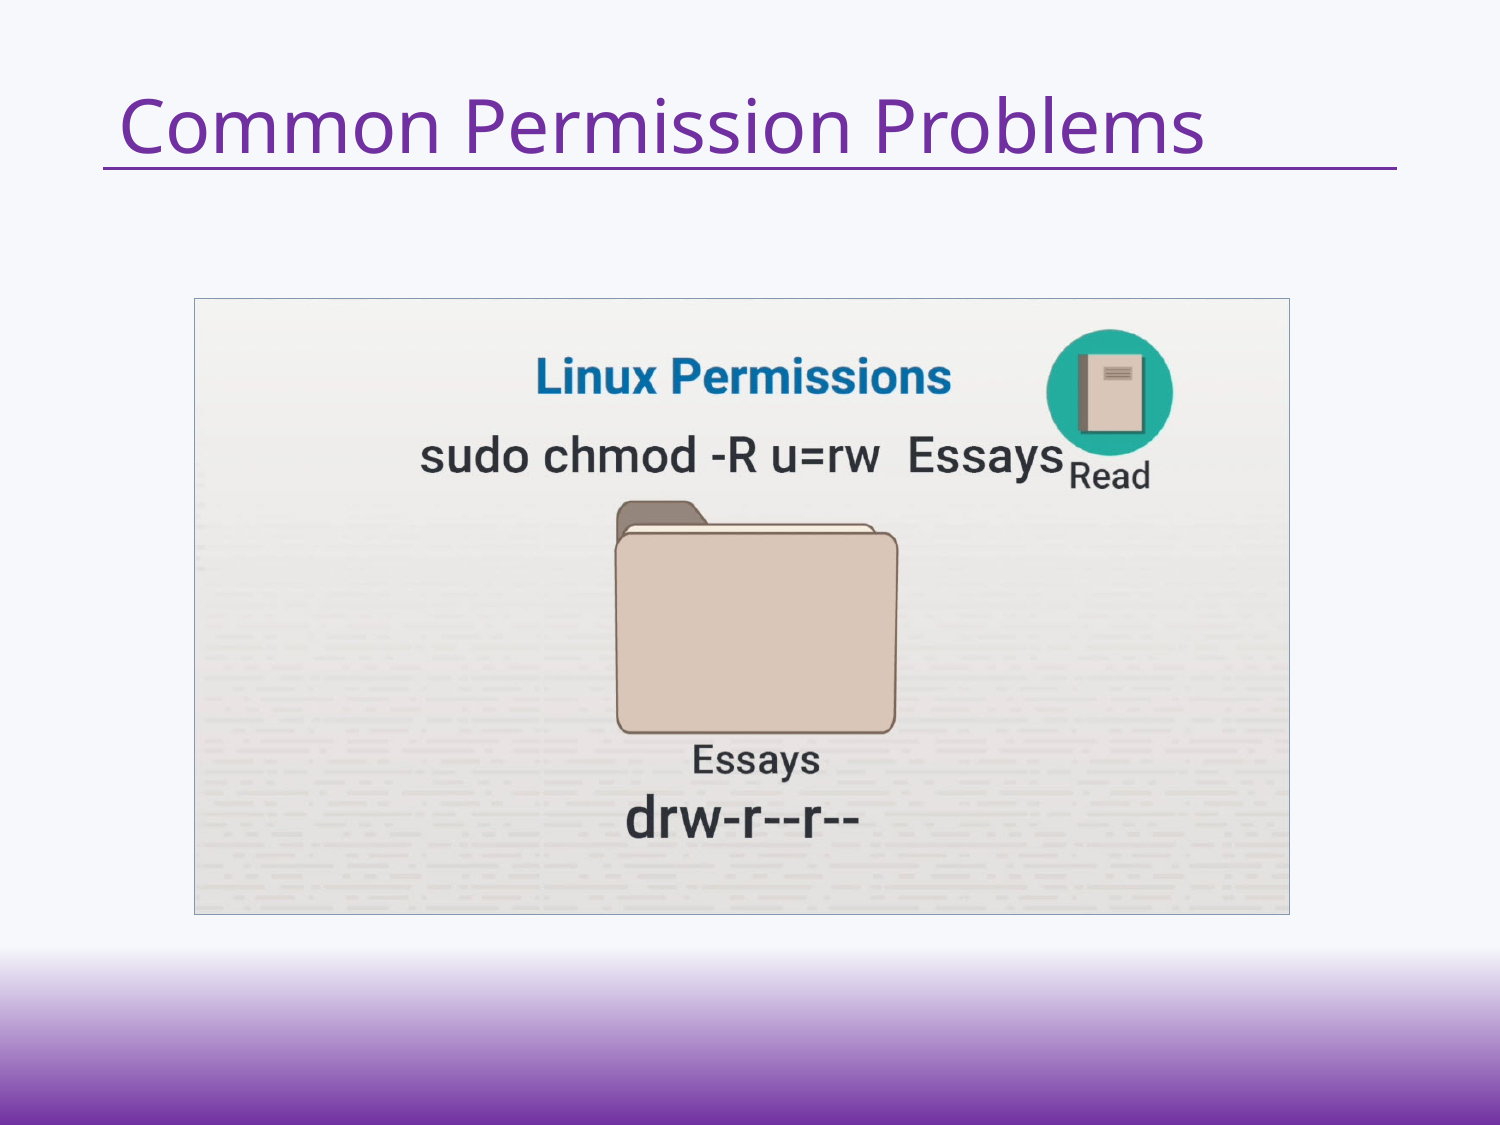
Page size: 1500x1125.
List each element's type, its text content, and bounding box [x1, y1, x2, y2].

title Common Permission Problems [103, 49, 1397, 210]
picture [194, 298, 1290, 915]
